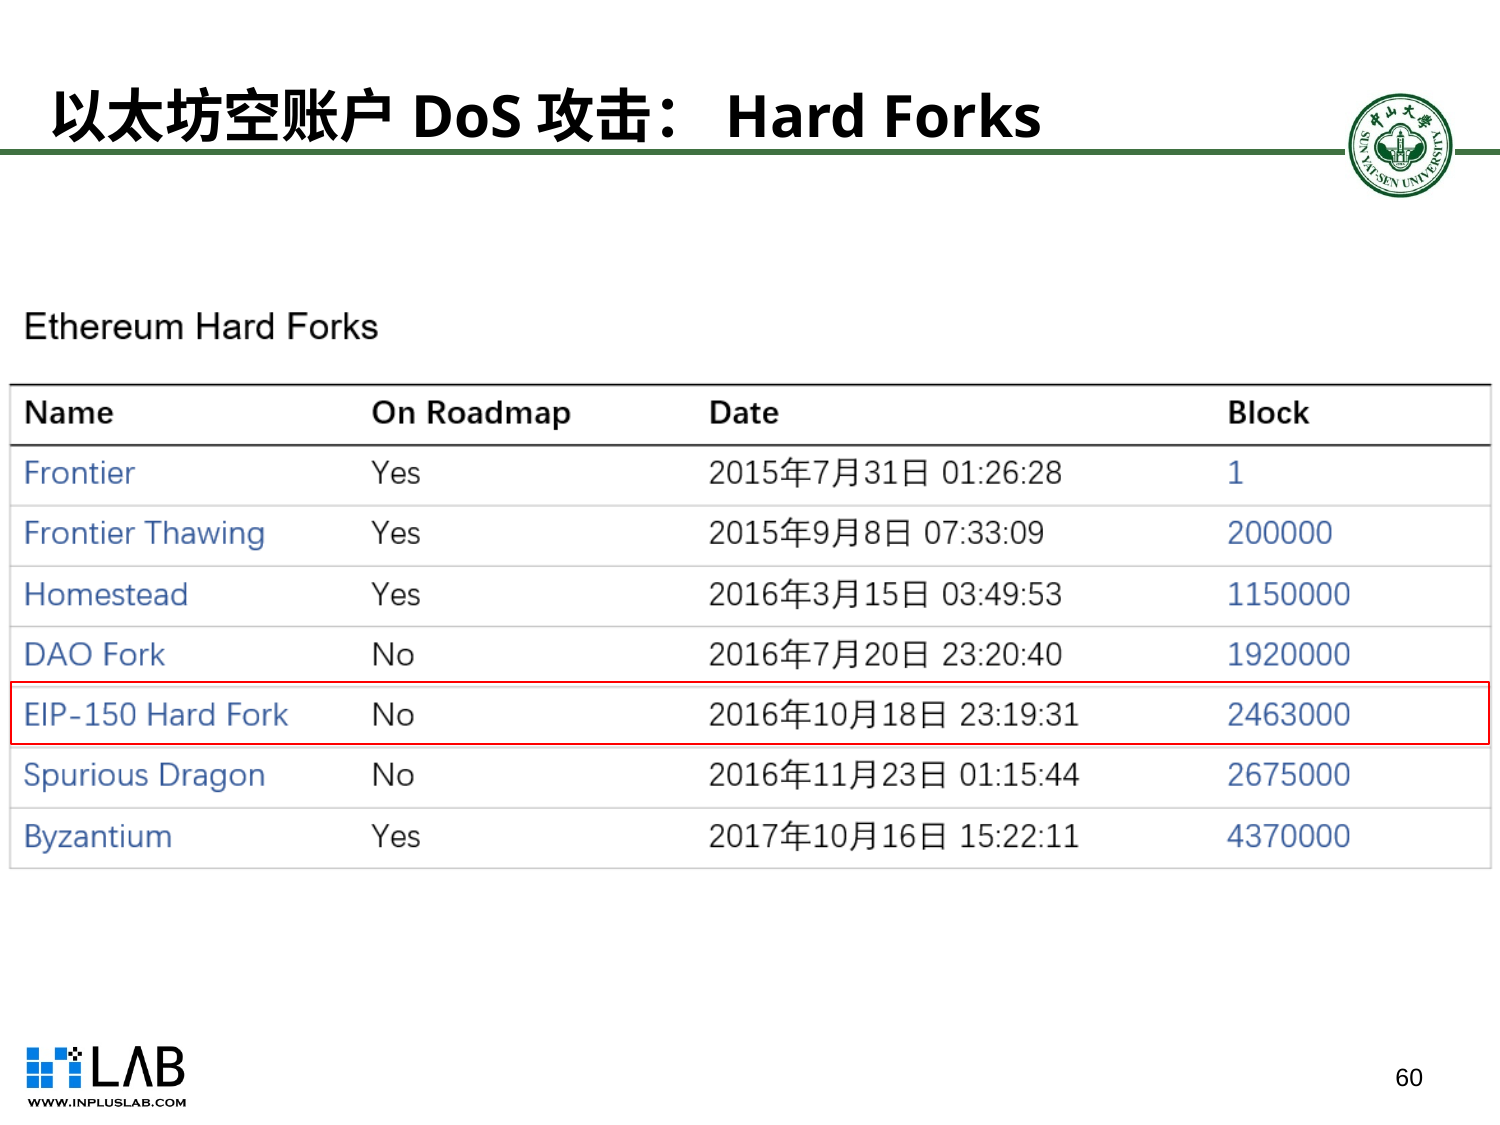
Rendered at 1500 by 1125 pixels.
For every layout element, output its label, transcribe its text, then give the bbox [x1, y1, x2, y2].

picture [1345, 90, 1455, 200]
picture [14, 1036, 200, 1119]
title 以太坊空账户DoS攻击：Hard Forks [33, 41, 1328, 182]
picture [0, 297, 1500, 878]
